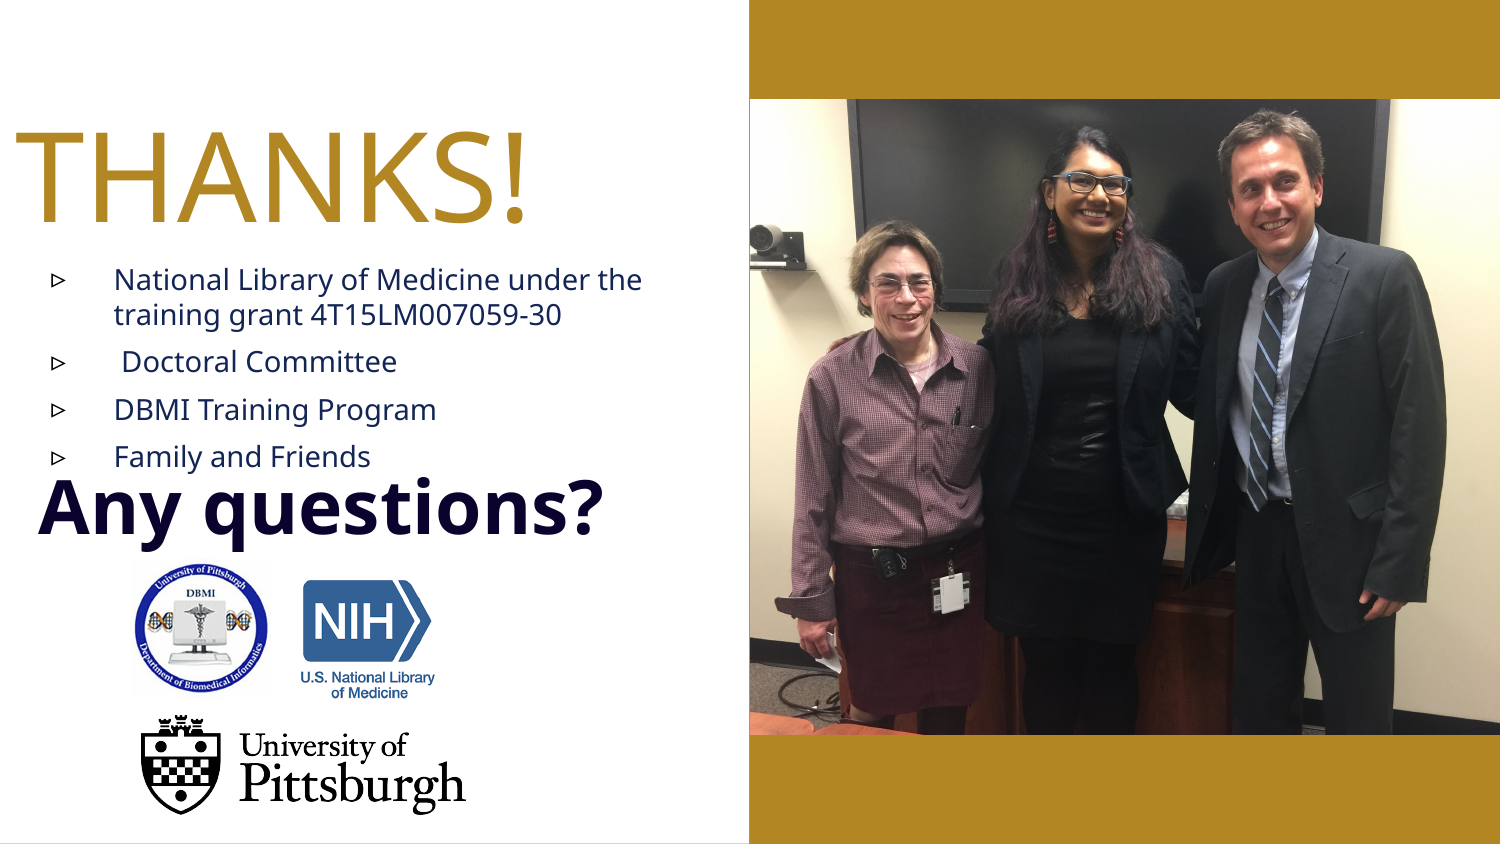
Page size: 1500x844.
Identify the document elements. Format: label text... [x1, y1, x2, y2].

text_box National Library of Medicine under the training grant 4T15LM007059-30 Doctoral Committee DBMI Training Program Family and Friends [23, 253, 744, 481]
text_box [130, 558, 466, 816]
subtitle Any questions? [23, 481, 744, 573]
picture [749, 98, 1500, 735]
title THANKS! [0, 72, 798, 263]
